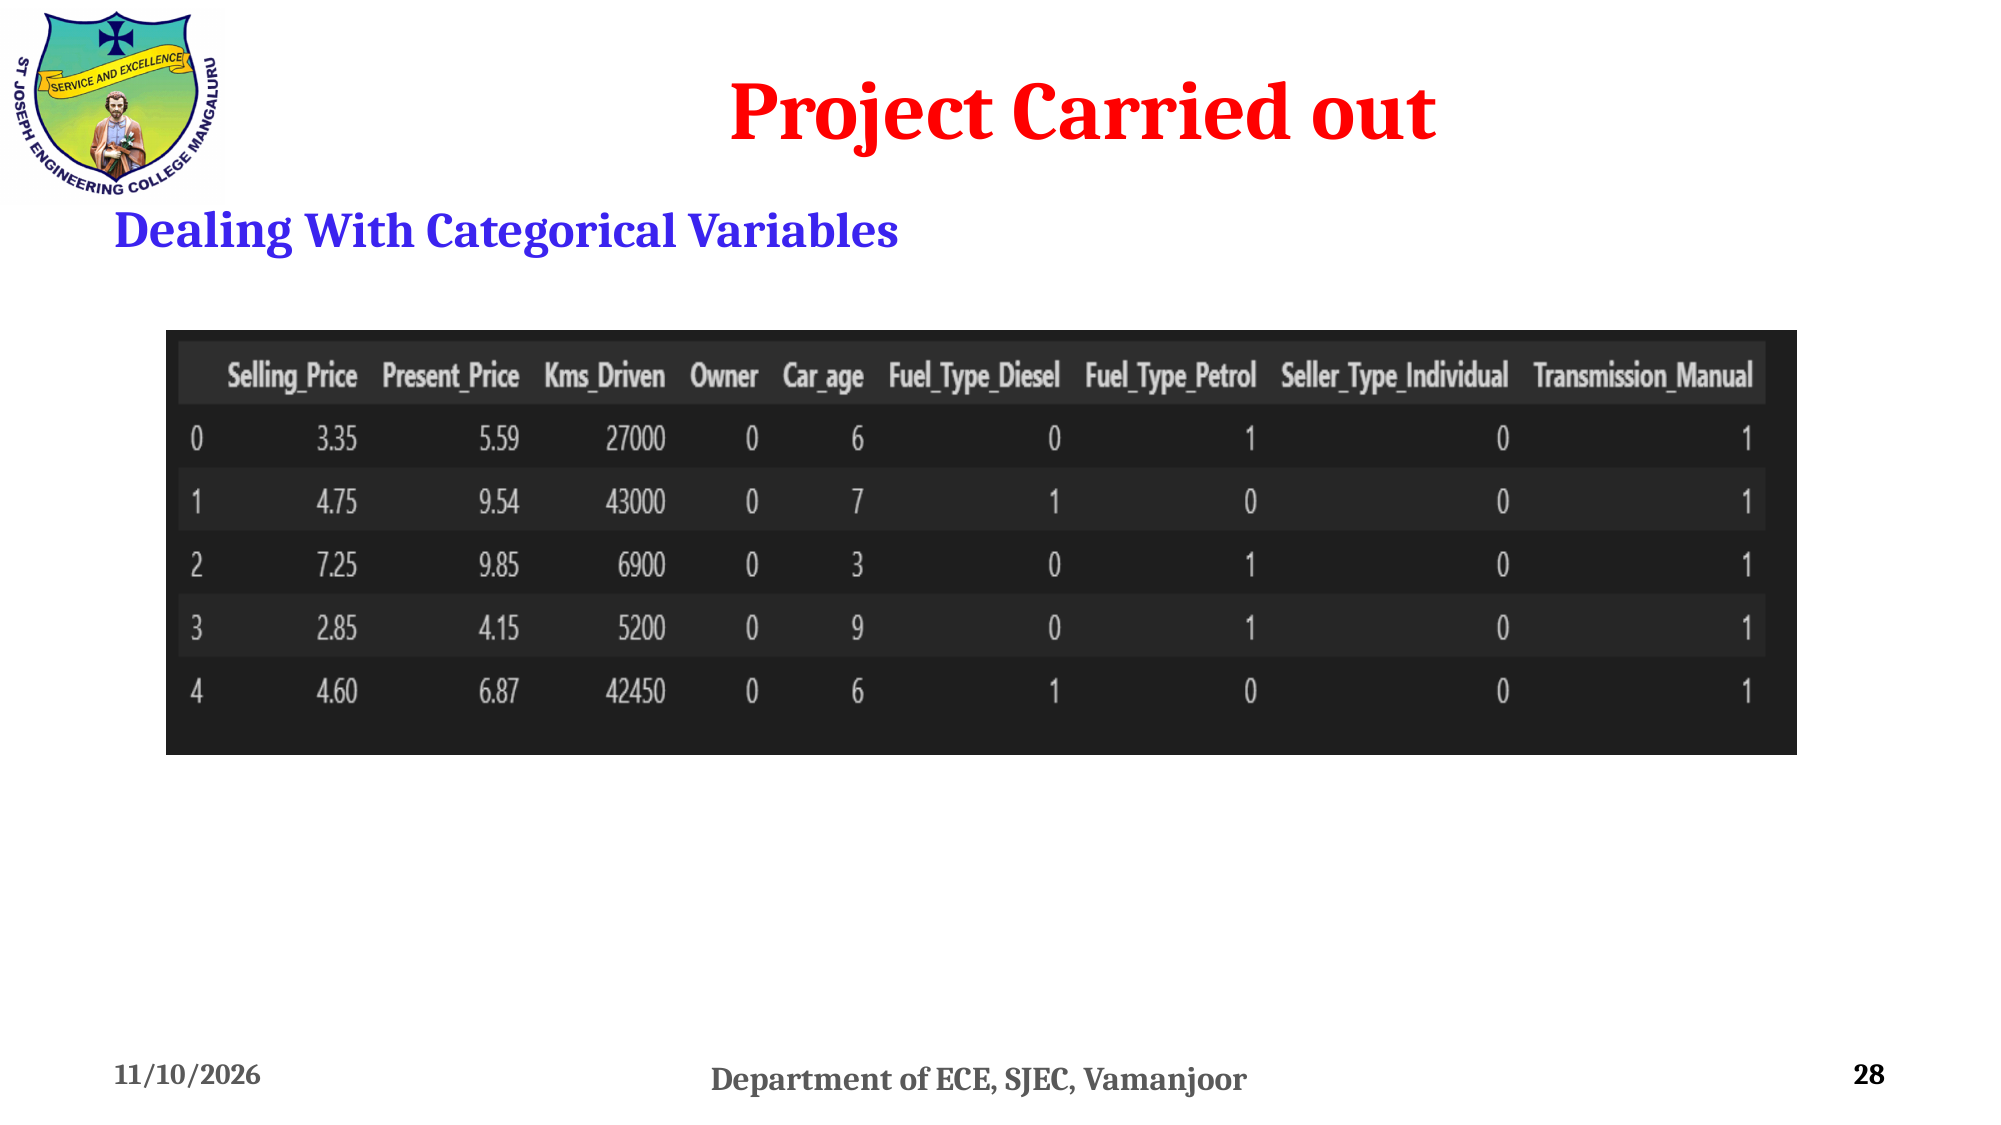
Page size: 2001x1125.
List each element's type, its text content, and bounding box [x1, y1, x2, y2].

title Project Carried out [266, 24, 1900, 187]
slide_number 28 [1433, 1042, 1900, 1103]
list Dealing With Categorical Variables [99, 187, 1900, 1005]
text_box Department of ECE, SJEC, Vamanjoor [695, 1050, 1330, 1110]
picture [166, 330, 1797, 755]
picture [0, 8, 225, 205]
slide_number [99, 1042, 567, 1103]
